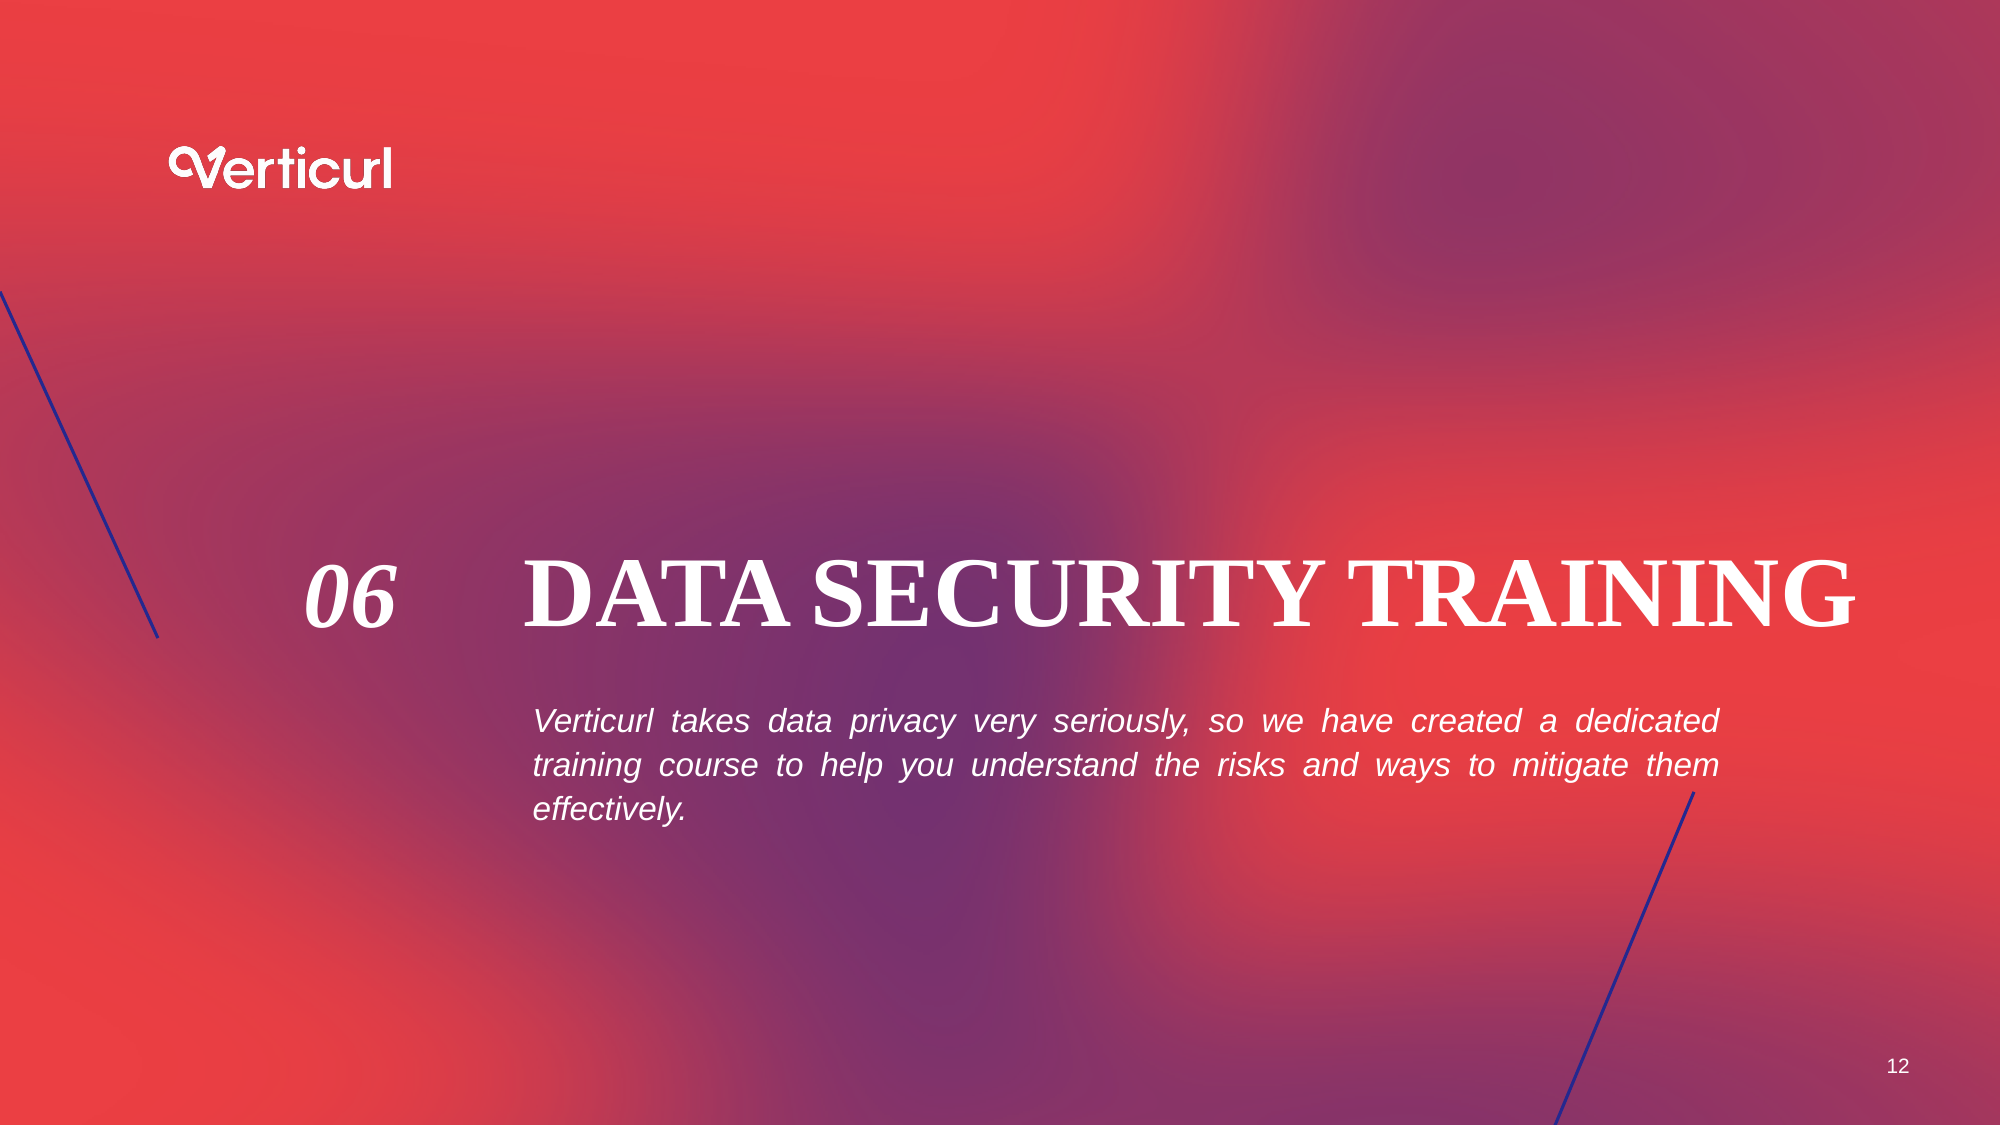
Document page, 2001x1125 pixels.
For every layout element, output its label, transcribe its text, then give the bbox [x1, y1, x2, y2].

slide_number 12 [1840, 1052, 1910, 1078]
list Verticurl takes data privacy very seriously, so we have created a dedicated training course to help you understand the risks and ways to mitigate them effectively. [532, 687, 1737, 840]
list 06 [218, 531, 413, 654]
list DATA SECURITY TRAINING [523, 339, 1964, 654]
picture [0, 0, 2000, 1125]
